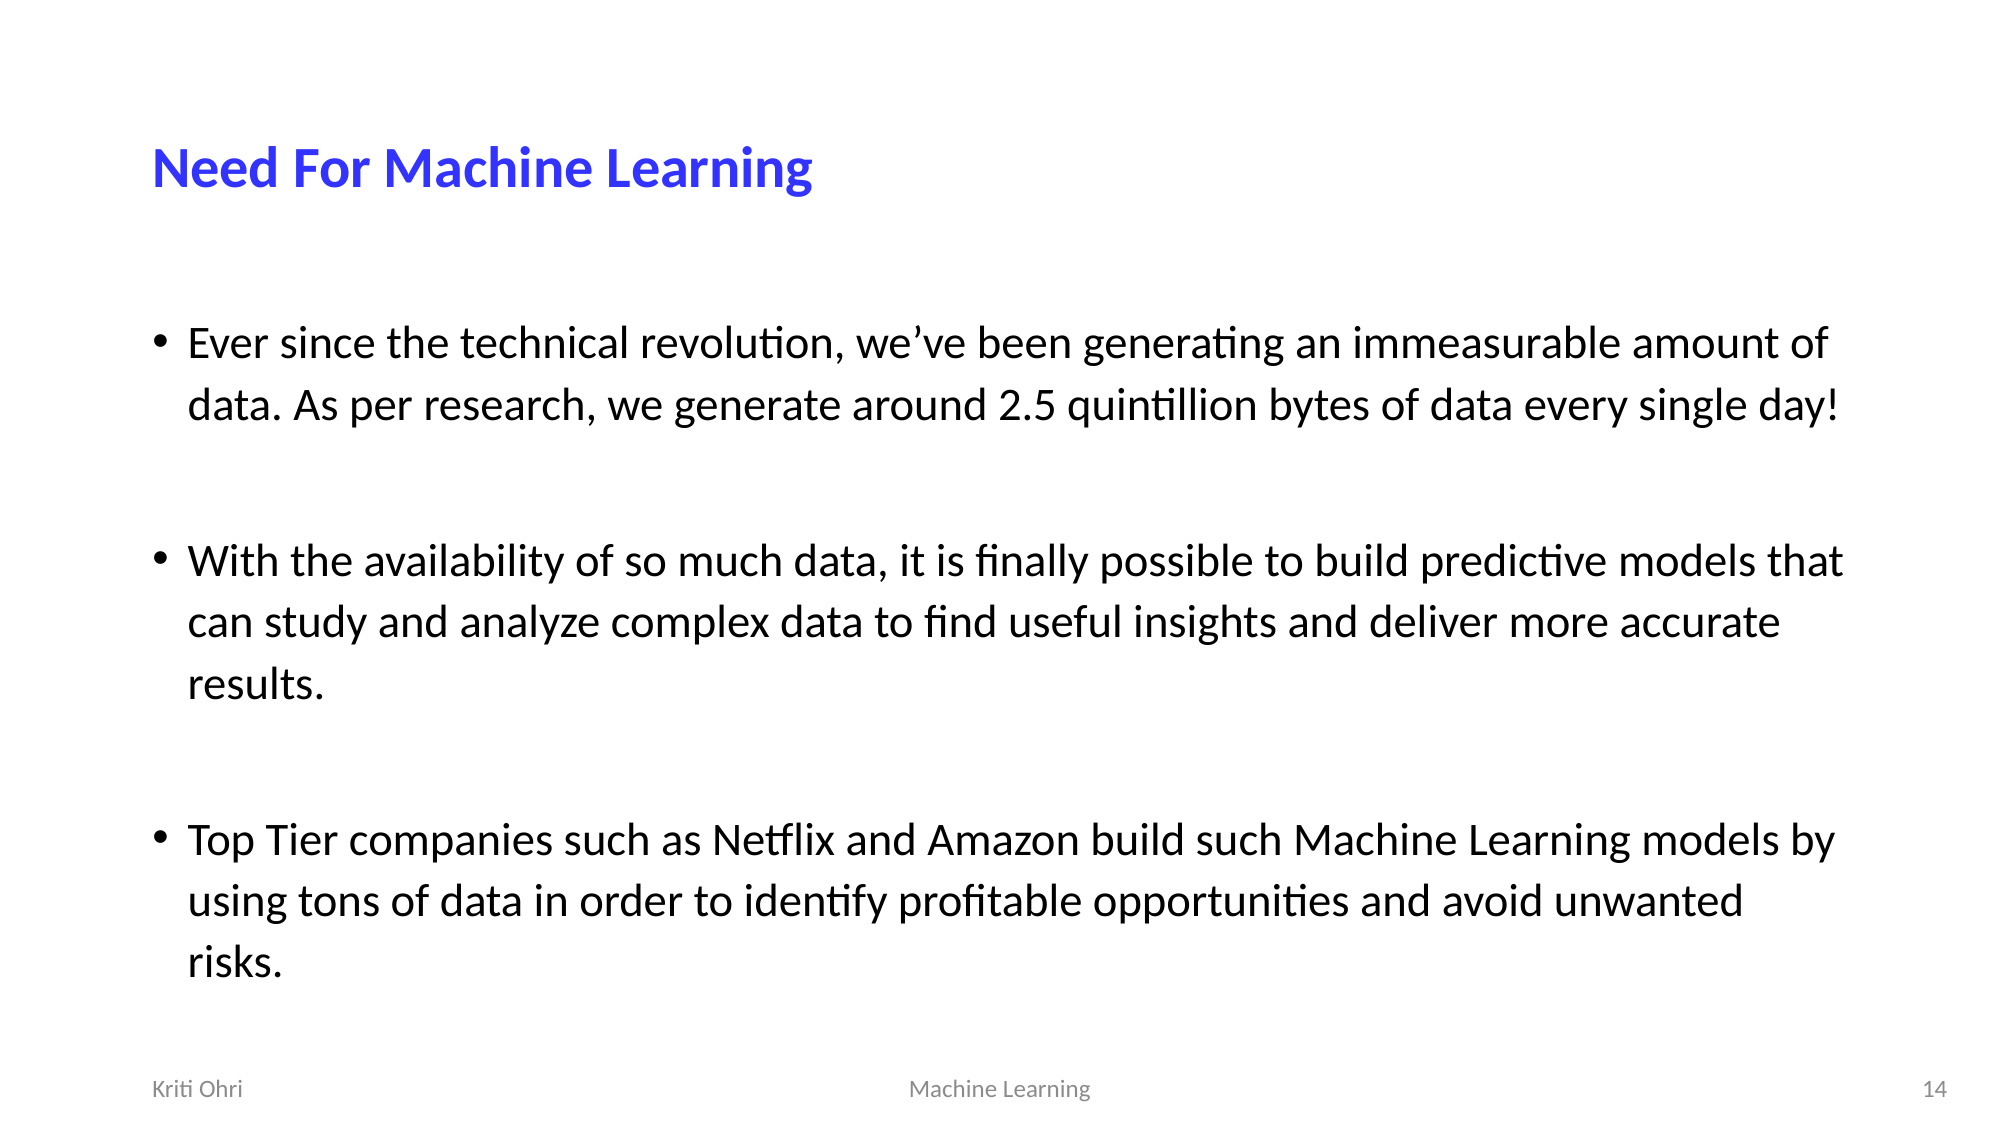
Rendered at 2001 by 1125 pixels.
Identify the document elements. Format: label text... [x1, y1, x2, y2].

slide_number Kriti Ohri [137, 1057, 588, 1118]
footer Machine Learning [662, 1057, 1338, 1118]
title Need For Machine Learning [137, 59, 1863, 278]
list Ever since the technical revolution, we’ve been generating an immeasurable amount of data. As per research, we generate around 2.5 quintillion bytes of data every single day! With the availability of so much data, it is finally possible to build predictive models that can study and analyze complex data to find useful insights and deliver more accurate results. Top Tier companies such as Netflix and Amazon build such Machine Learning models by using tons of data in order to identify profitable opportunities and avoid unwanted risks. [137, 299, 1863, 1014]
